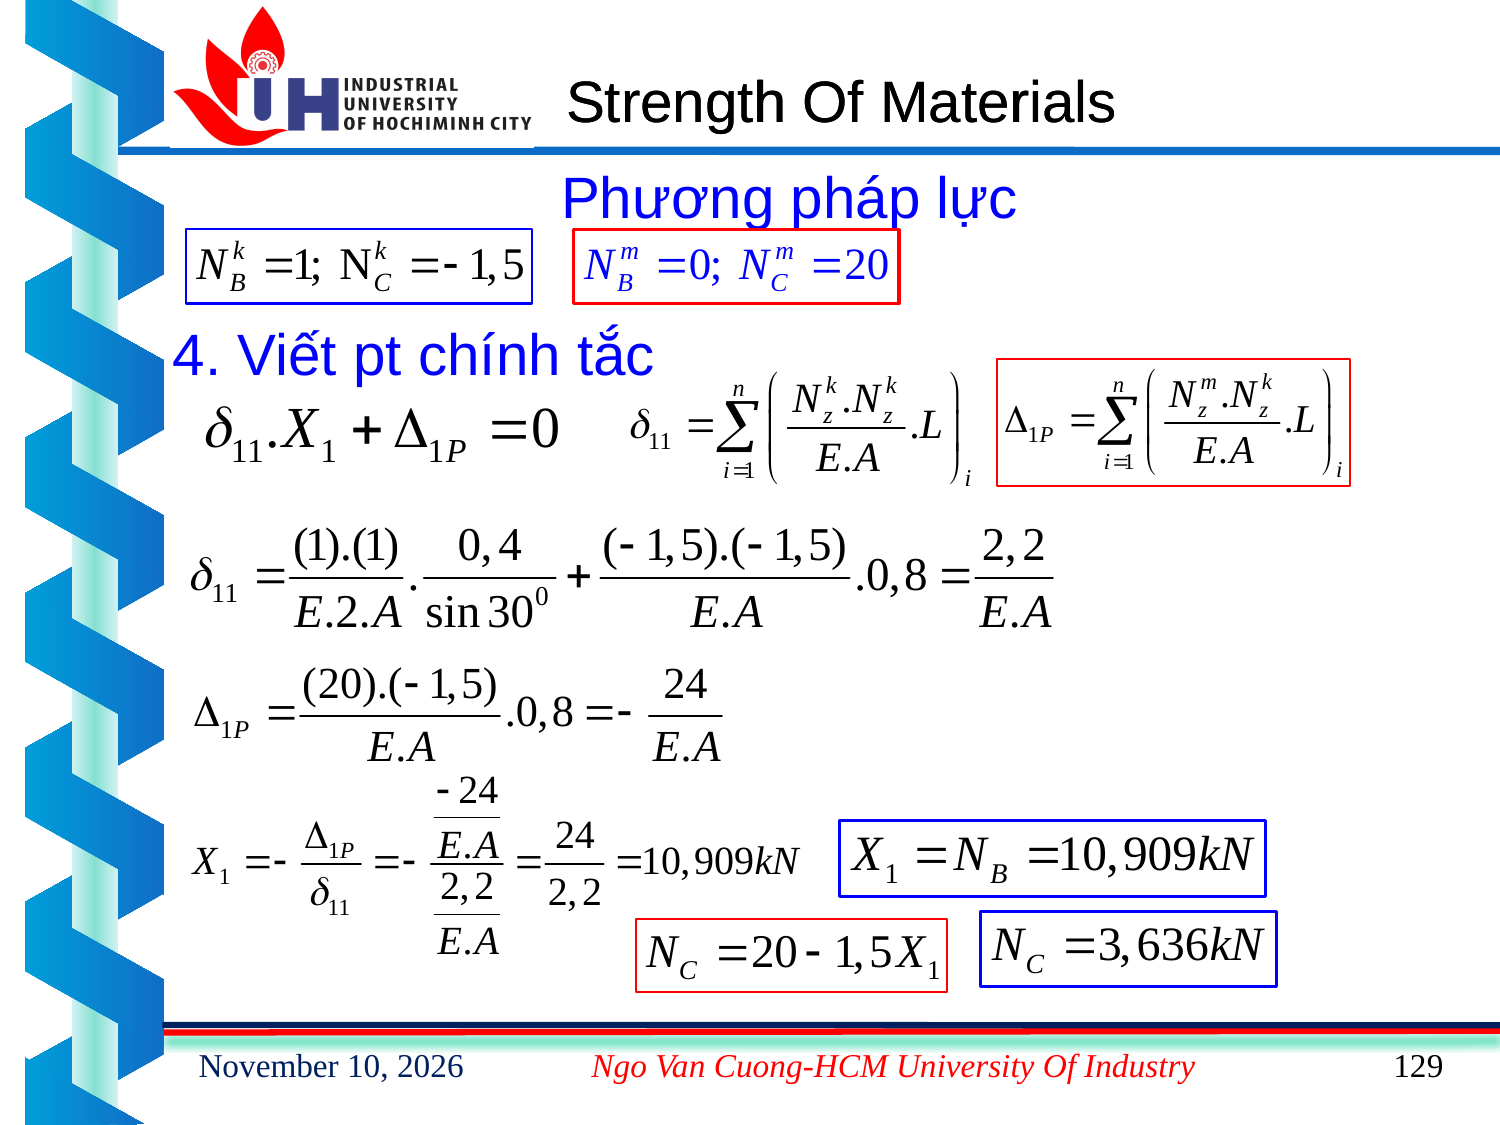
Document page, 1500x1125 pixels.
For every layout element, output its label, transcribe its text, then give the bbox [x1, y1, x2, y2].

footer Ngo Van Cuong-HCM University Of Industry [512, 1036, 1276, 1112]
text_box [840, 821, 1265, 896]
text_box 4. Viết pt chính tắc [157, 310, 724, 395]
text_box Phương pháp lực [546, 152, 1037, 238]
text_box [196, 388, 570, 477]
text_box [575, 230, 898, 303]
title Strength Of Materials [551, 56, 1376, 143]
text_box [997, 360, 1349, 486]
slide_number 129 [1276, 1036, 1459, 1112]
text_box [982, 912, 1276, 985]
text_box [186, 656, 731, 762]
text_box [636, 919, 947, 991]
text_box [187, 230, 532, 303]
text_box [183, 763, 812, 965]
picture [170, 3, 534, 148]
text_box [623, 362, 979, 495]
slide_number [183, 1036, 497, 1112]
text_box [183, 515, 1064, 638]
